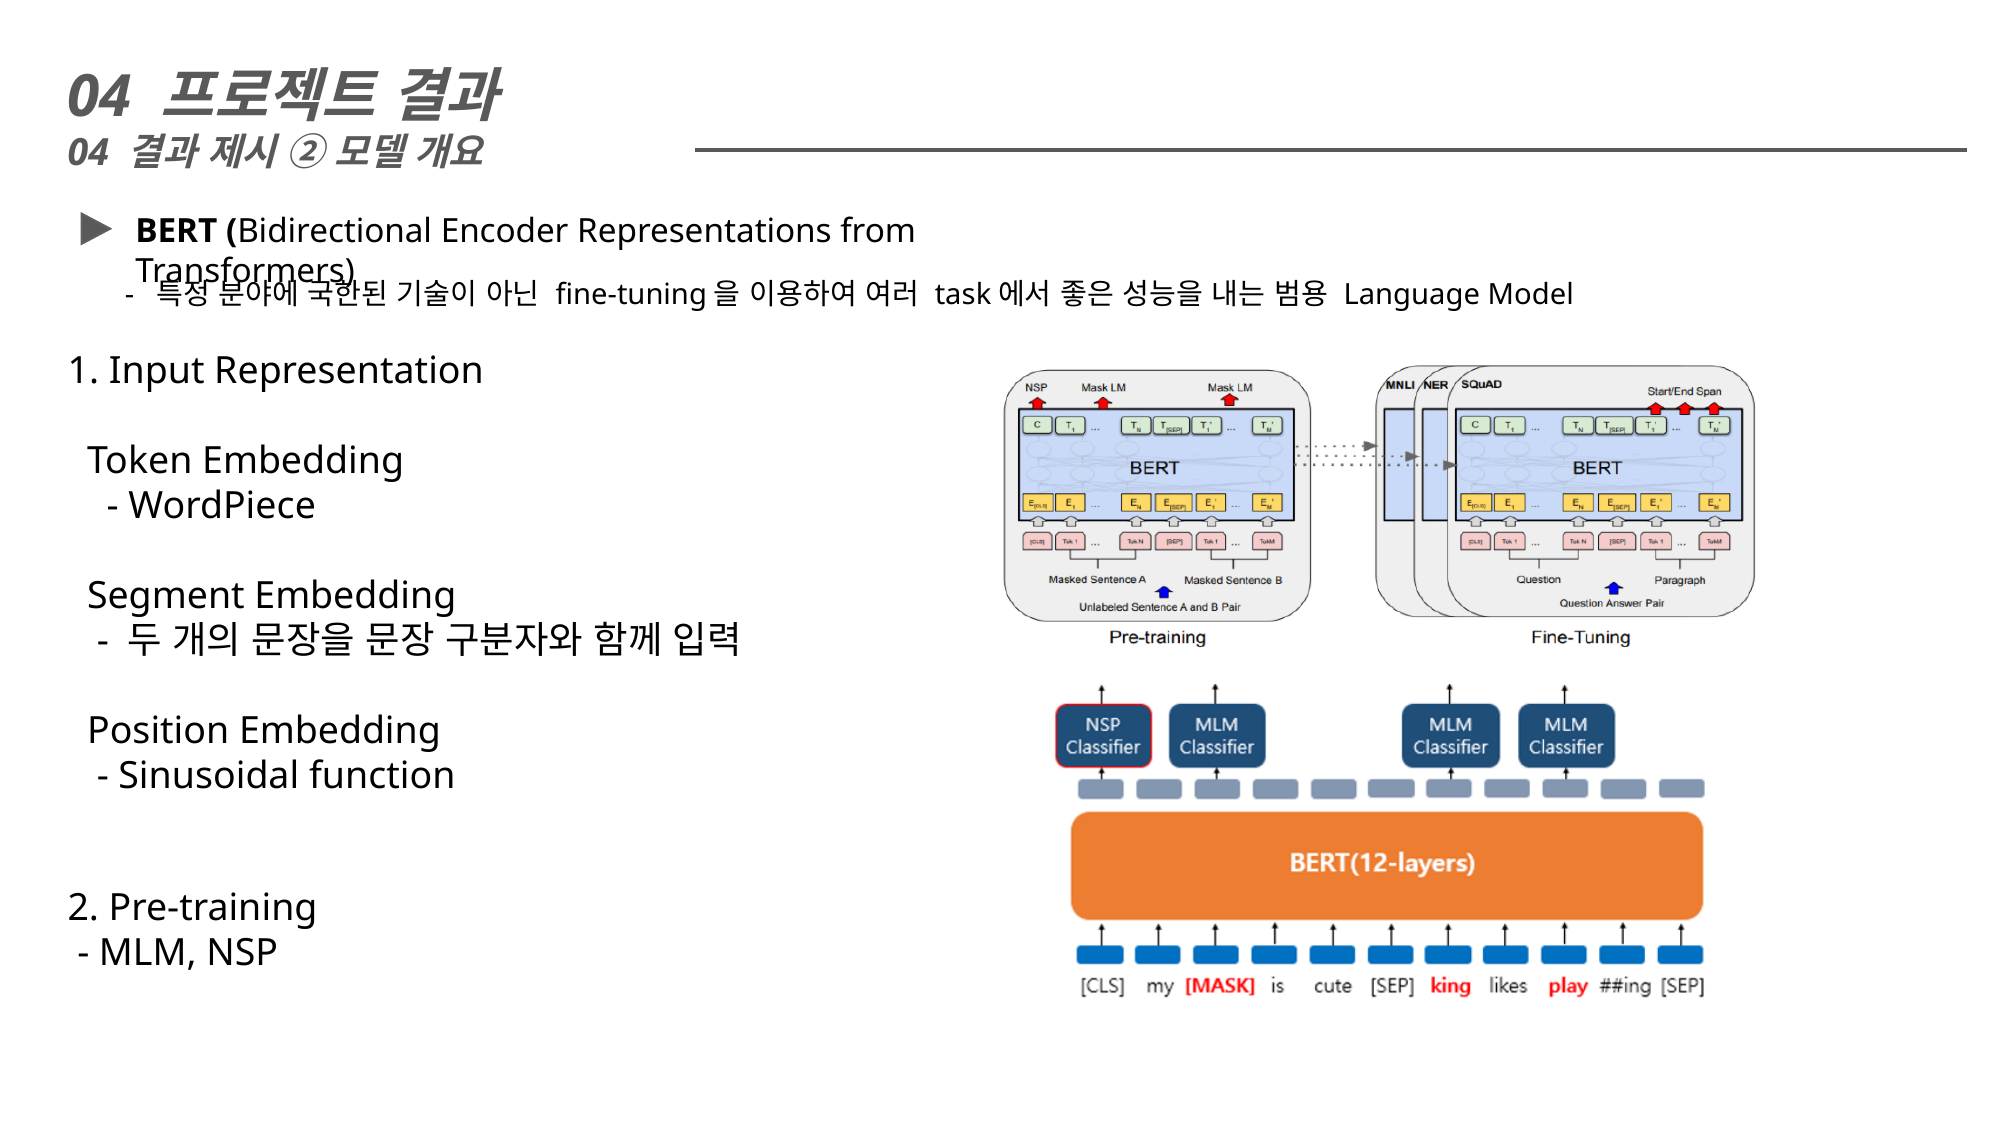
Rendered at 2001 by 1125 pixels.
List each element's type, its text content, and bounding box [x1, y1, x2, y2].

picture [1052, 684, 1712, 1002]
text_box 1. Input Representation Token Embedding - WordPiece Segment Embedding - 두 개의 문장을 문장 구분자와 함께 입력 Position Embedding - Sinusoidal function [52, 339, 930, 804]
text_box 2. Pre-training - MLM, NSP [52, 875, 779, 980]
text_box 04 프로젝트 결과 04 결과 제시 ② 모델 개요 [52, 50, 907, 181]
text_box - 특정 분야에 국한된 기술이 아닌 fine-tuning을 이용하여 여러 task에서 좋은 성능을 내는 범용 Language Model [110, 267, 1825, 318]
text_box BERT (Bidirectional Encoder Representations from Transformers) [120, 202, 1125, 267]
text_box [80, 212, 113, 246]
picture [999, 352, 1764, 651]
